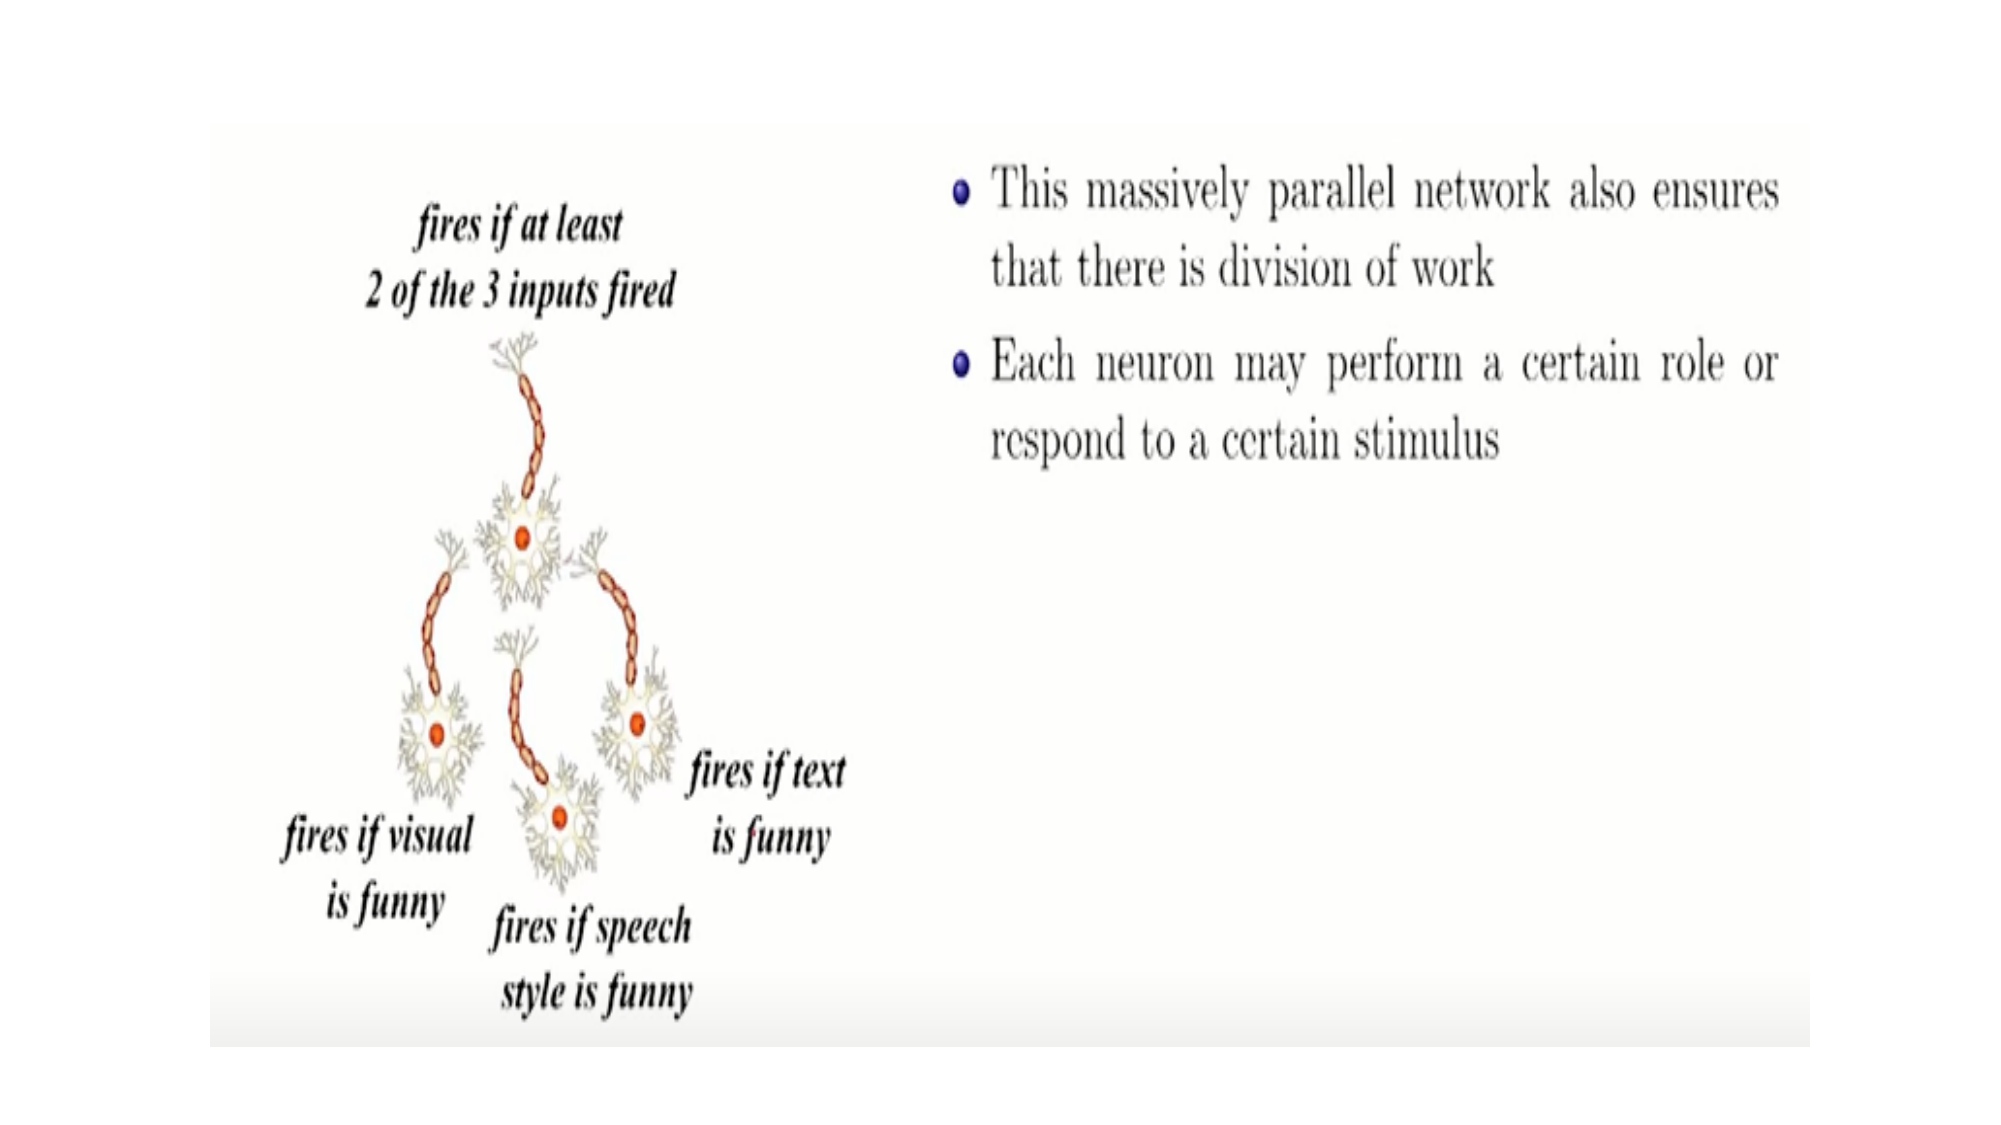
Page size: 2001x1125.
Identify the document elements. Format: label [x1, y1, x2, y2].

list [209, 123, 1811, 1047]
